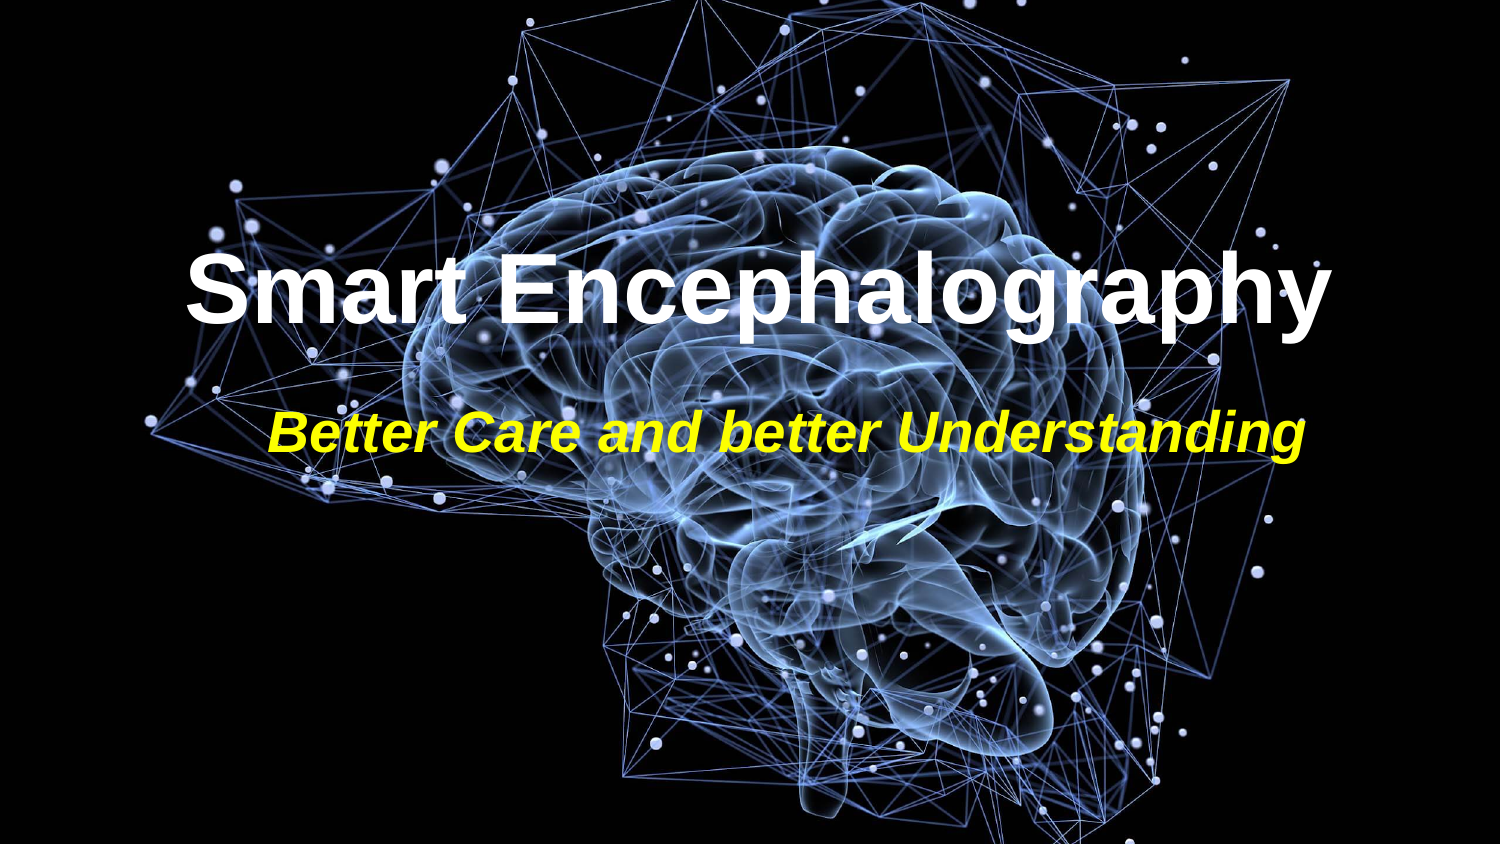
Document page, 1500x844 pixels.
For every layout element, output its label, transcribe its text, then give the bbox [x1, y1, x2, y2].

subtitle Better Care and better Understanding [252, 379, 1500, 509]
text_box [496, 379, 535, 385]
title Smart Encephalography [94, 21, 1493, 359]
text_box [158, 587, 1206, 710]
text_box [87, 625, 1135, 748]
picture [0, 0, 1500, 844]
